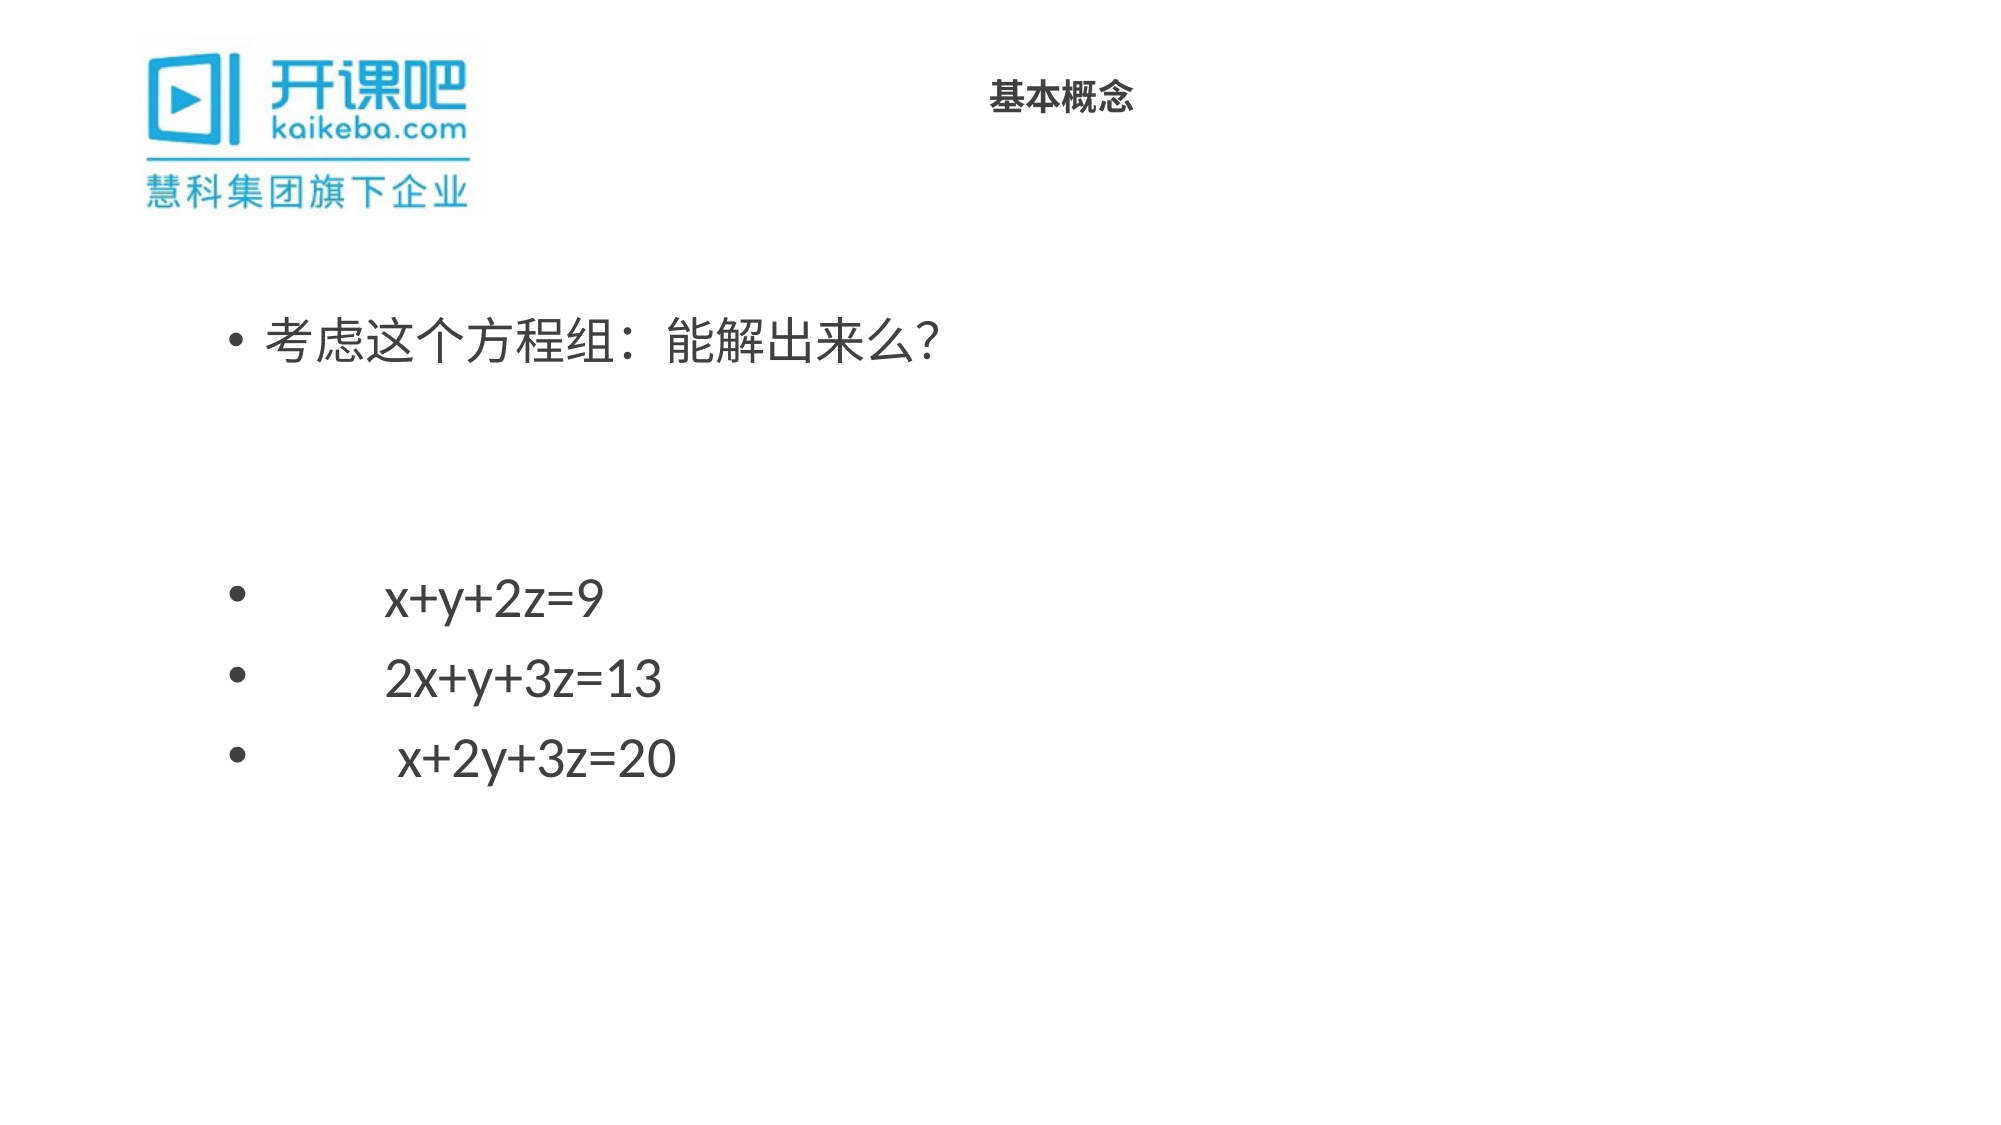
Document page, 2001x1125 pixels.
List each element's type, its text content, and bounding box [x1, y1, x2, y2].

list 考虑这个方程组：能解出来么？ x+y+2z=9 2x+y+3z=13 x+2y+3z=20 [137, 221, 1863, 1014]
title 基本概念 [548, 71, 1575, 171]
picture [135, 38, 496, 216]
